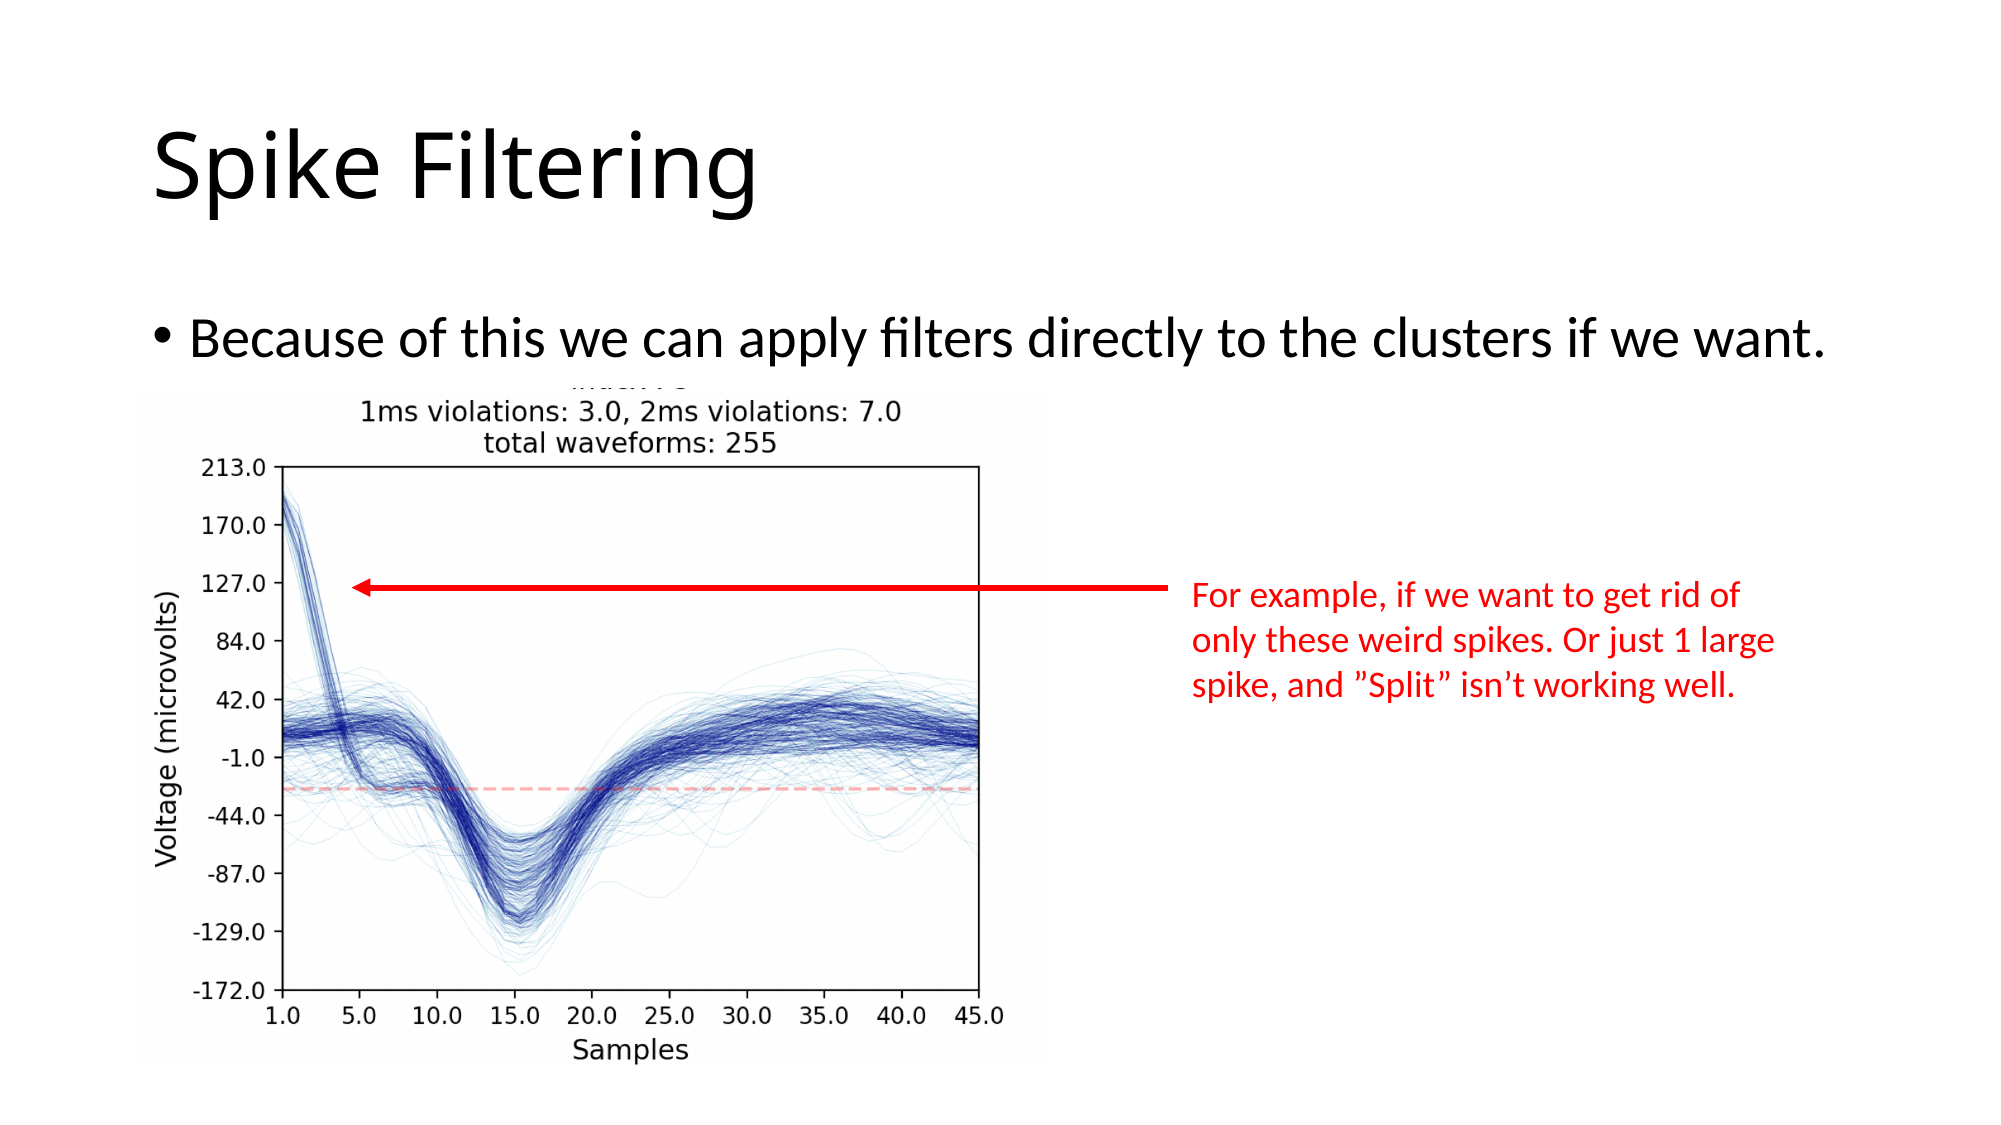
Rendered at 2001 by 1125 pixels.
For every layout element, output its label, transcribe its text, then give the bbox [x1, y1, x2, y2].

list Because of this we can apply filters directly to the clusters if we want. [137, 299, 1863, 1014]
text_box For example, if we want to get rid of only these weird spikes. Or just 1 large spike, and ”Split” isn’t working well. [1177, 562, 1818, 713]
title Spike Filtering [137, 59, 1863, 278]
picture [137, 388, 1049, 1066]
